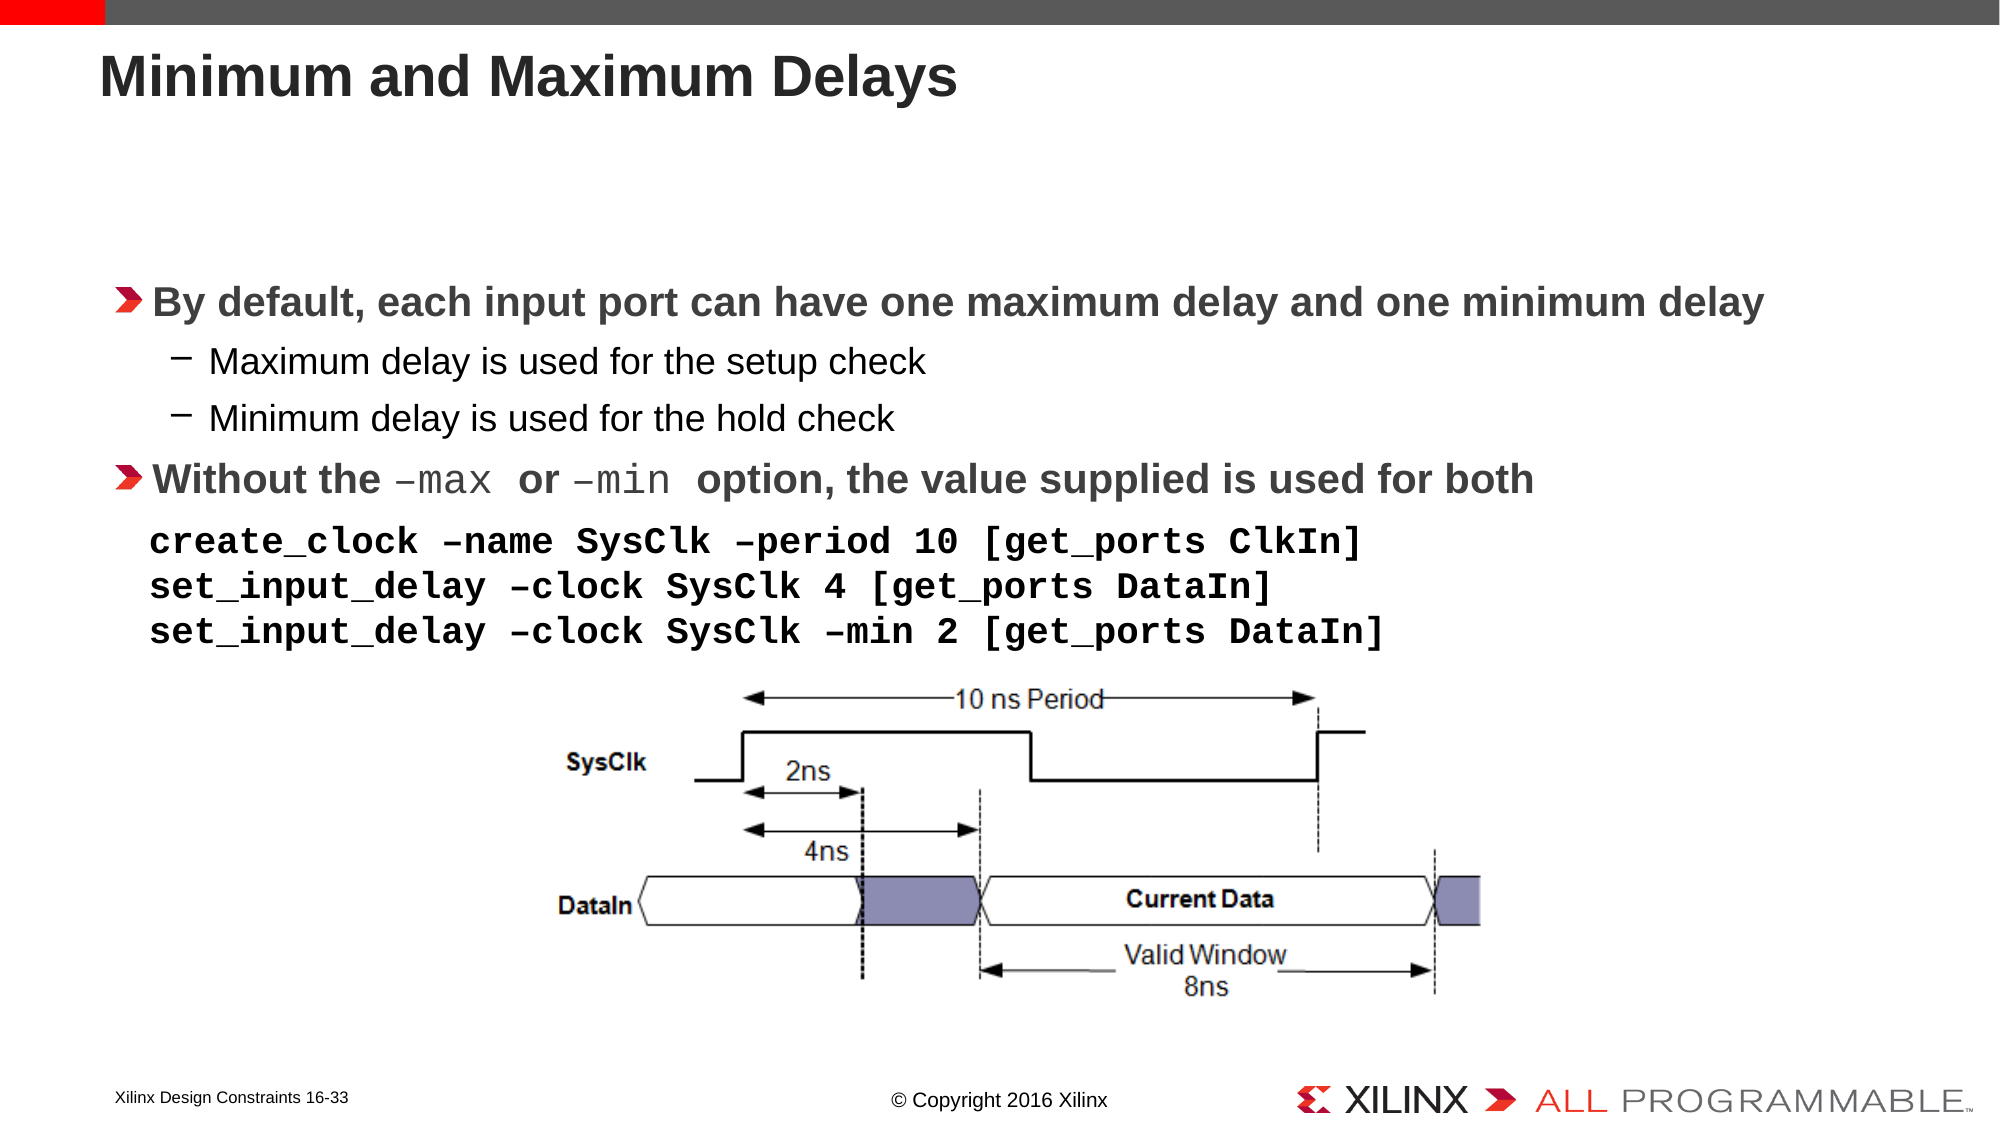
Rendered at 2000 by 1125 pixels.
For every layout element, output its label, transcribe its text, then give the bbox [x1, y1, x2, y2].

footer © Copyright 2016 Xilinx [683, 1079, 1317, 1120]
picture [114, 286, 143, 313]
picture [114, 464, 143, 490]
title Minimum and Maximum Delays [99, 34, 1900, 223]
picture [543, 674, 1491, 1008]
list By default, each input port can have one maximum delay and one minimum delay Maximum delay is used for the setup check Minimum delay is used for the hold check Without the –max or –min option, the value supplied is used for both [99, 262, 1901, 963]
text_box create_clock –name SysClk –period 10 [get_ports ClkIn] set_input_delay –clock SysClk 4 [get_ports DataIn] set_input_delay –clock SysClk –min 2 [get_ports DataIn] [134, 508, 1518, 659]
slide_number Xilinx Design Constraints 16-33 [99, 1079, 452, 1125]
picture [1317, 1086, 1973, 1113]
